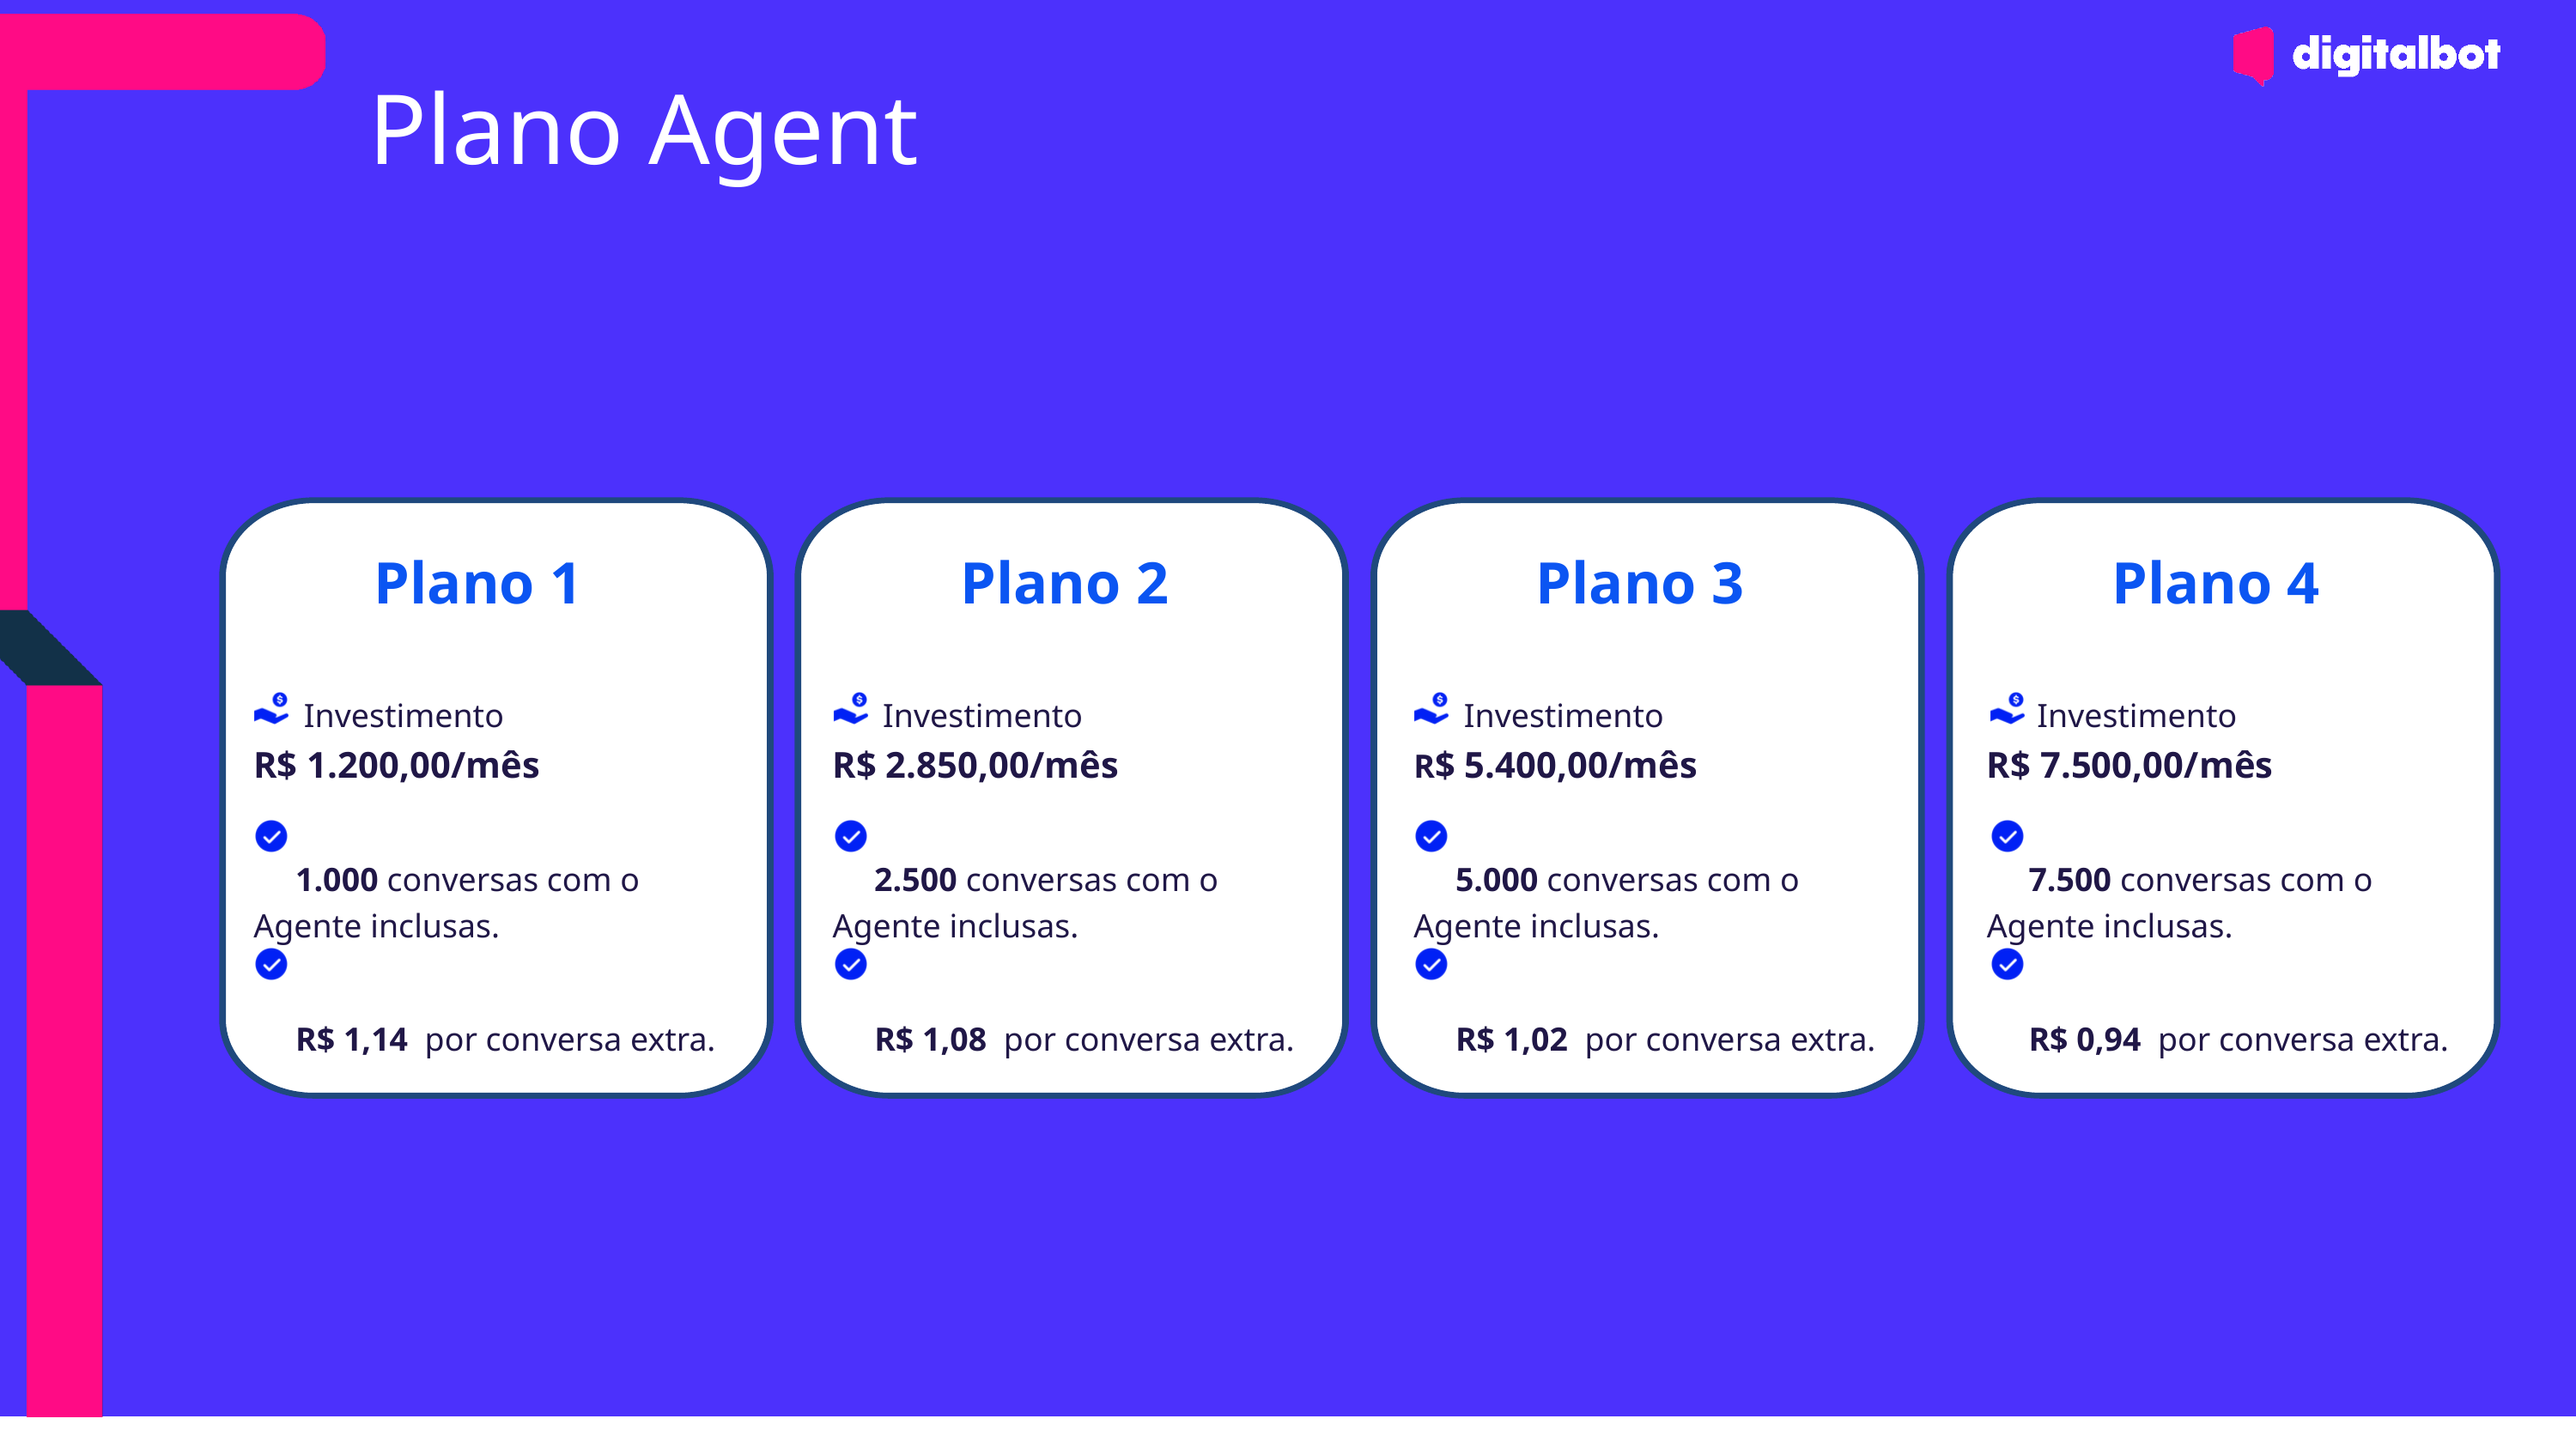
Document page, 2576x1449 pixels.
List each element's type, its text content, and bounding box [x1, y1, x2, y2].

text_box Plano Agent [325, 0, 550, 185]
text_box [219, 497, 774, 1099]
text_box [1370, 497, 1925, 1099]
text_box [794, 497, 1349, 1099]
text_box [1947, 497, 2500, 1099]
picture [0, 0, 2576, 1449]
